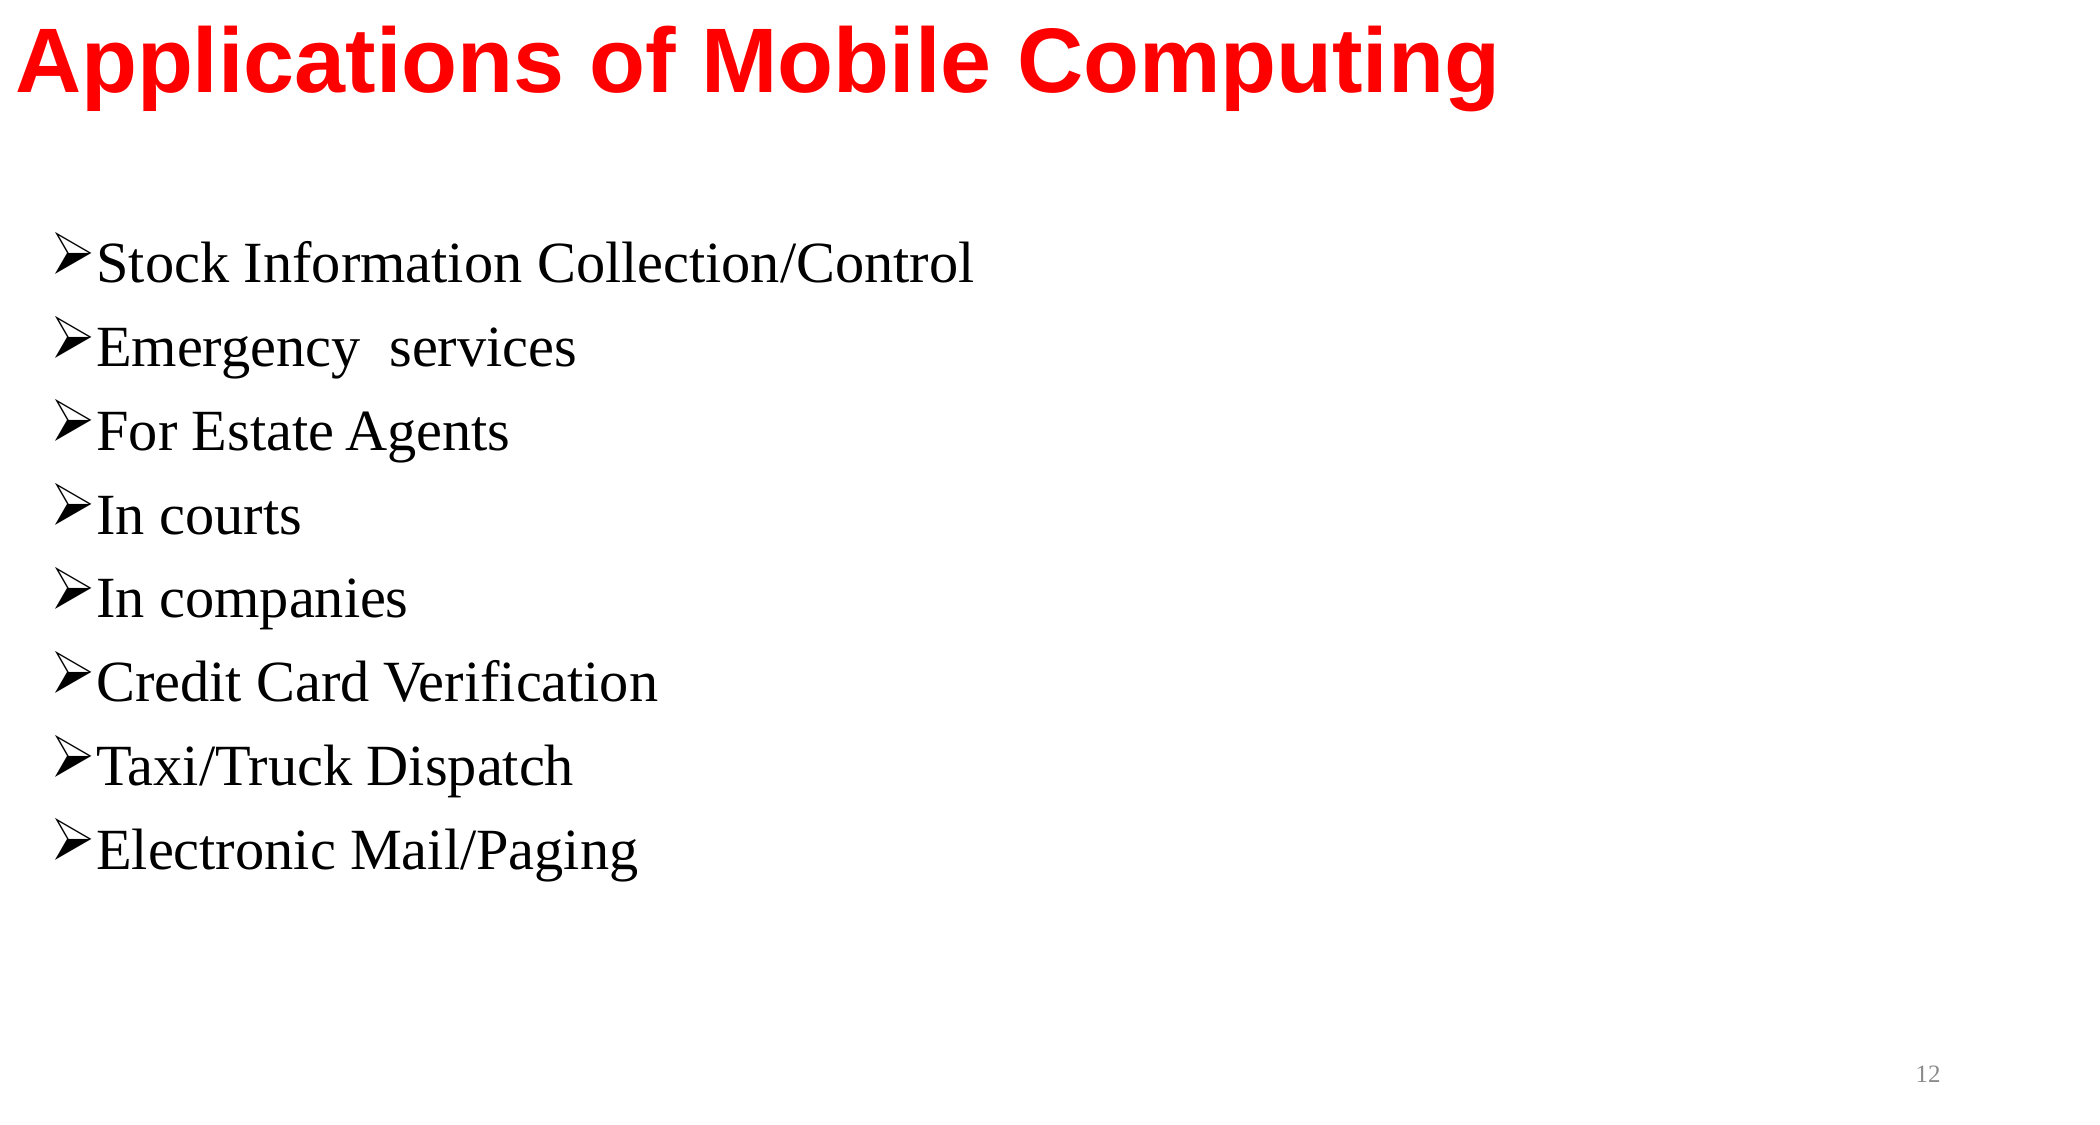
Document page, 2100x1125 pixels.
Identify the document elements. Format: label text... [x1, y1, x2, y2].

title Applications of Mobile Computing [0, 0, 2100, 127]
list Stock Information Collection/Control Emergency services For Estate Agents In courts In companies Credit Card Verification Taxi/Truck Dispatch Electronic Mail/Paging [35, 224, 2100, 1000]
slide_number 12 [1483, 1042, 1956, 1103]
